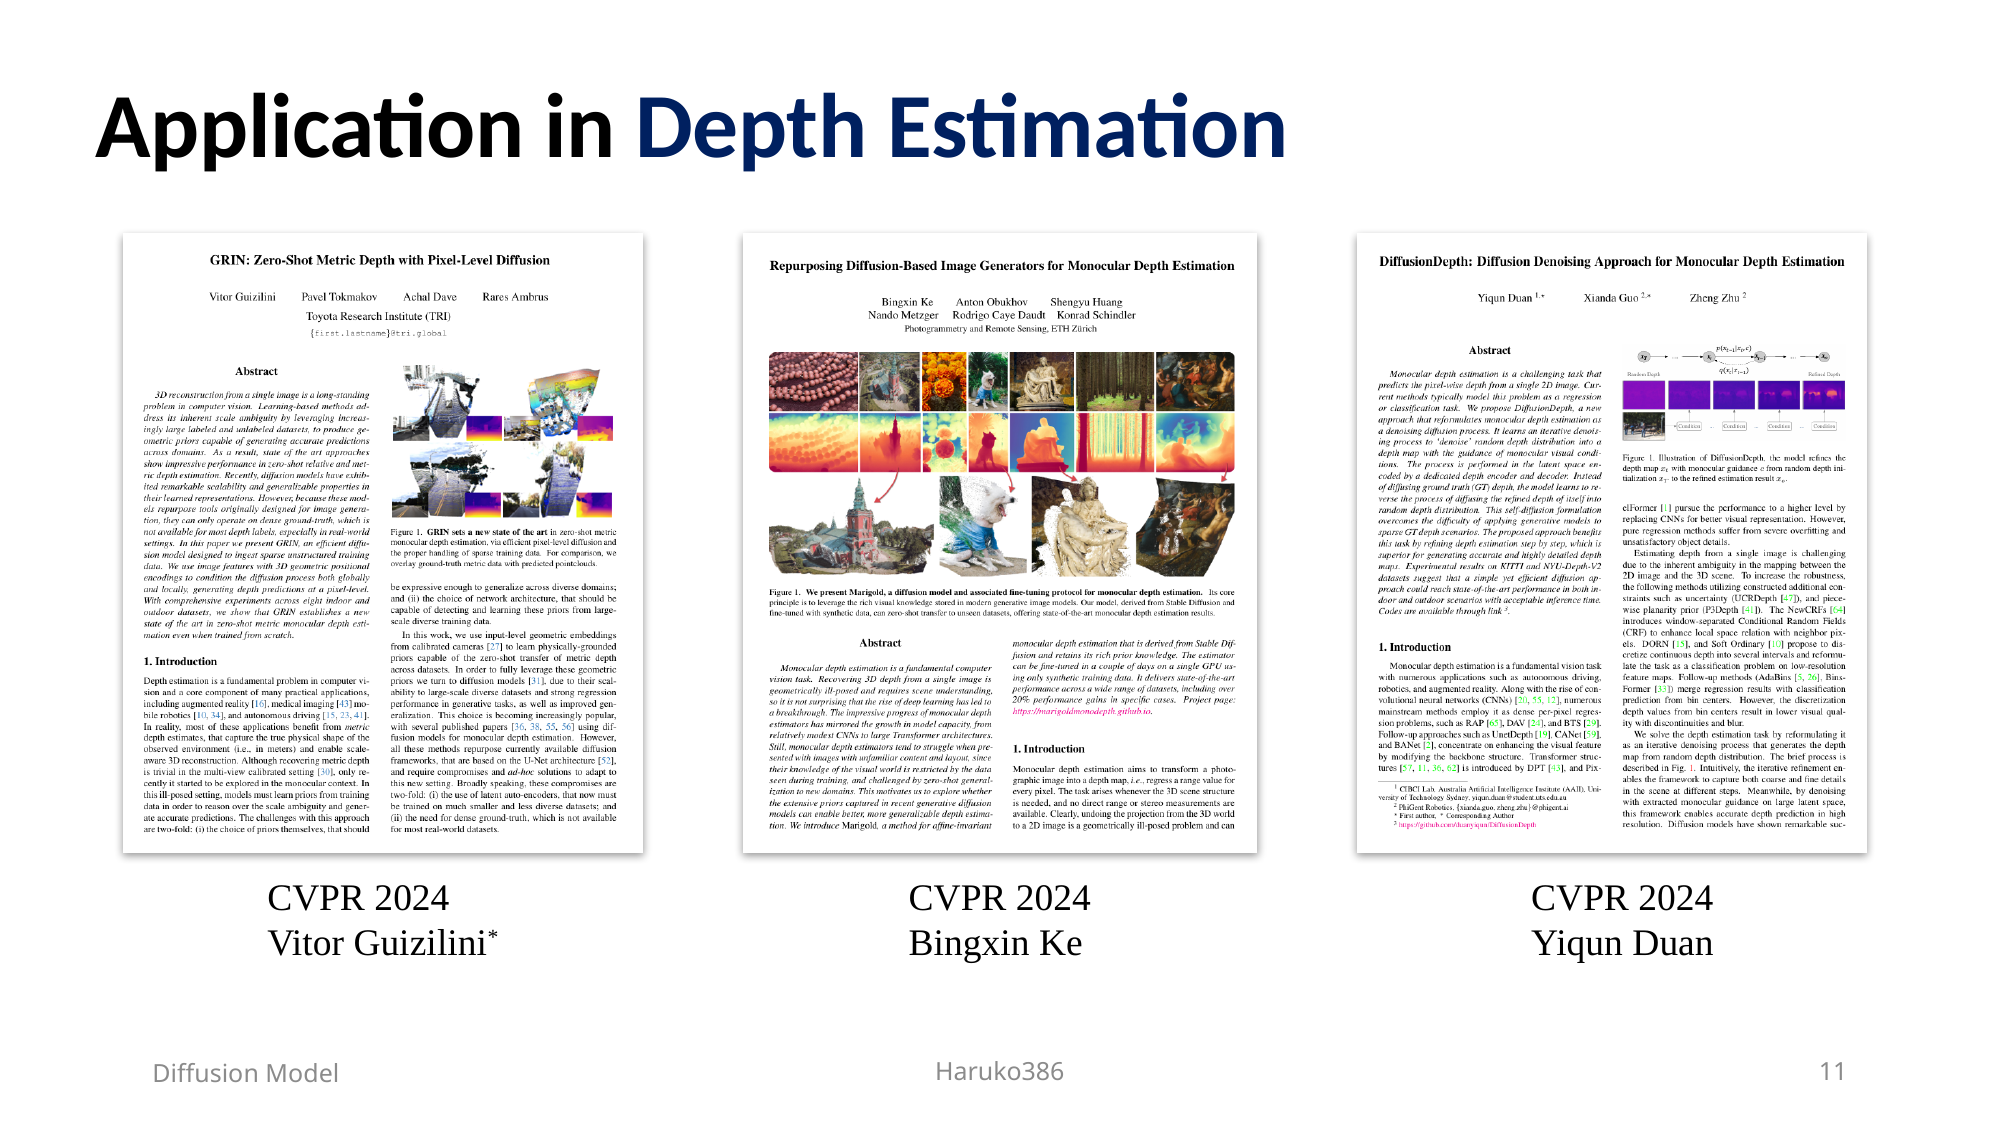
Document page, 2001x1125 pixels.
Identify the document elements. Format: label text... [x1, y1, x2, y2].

slide_number Diffusion Model [137, 1042, 588, 1103]
picture [1371, 247, 1853, 839]
text_box CVPR 2024 Bingxin Ke [893, 865, 1106, 971]
picture [757, 247, 1243, 839]
picture [137, 247, 629, 839]
text_box CVPR 2024 Yiqun Duan [1516, 865, 1729, 971]
text_box Application in Depth Estimation [93, 64, 1319, 177]
footer Haruko386 [662, 1042, 1338, 1103]
text_box CVPR 2024 Vitor Guizilini* [252, 865, 514, 971]
slide_number 10 [1412, 1042, 1863, 1103]
